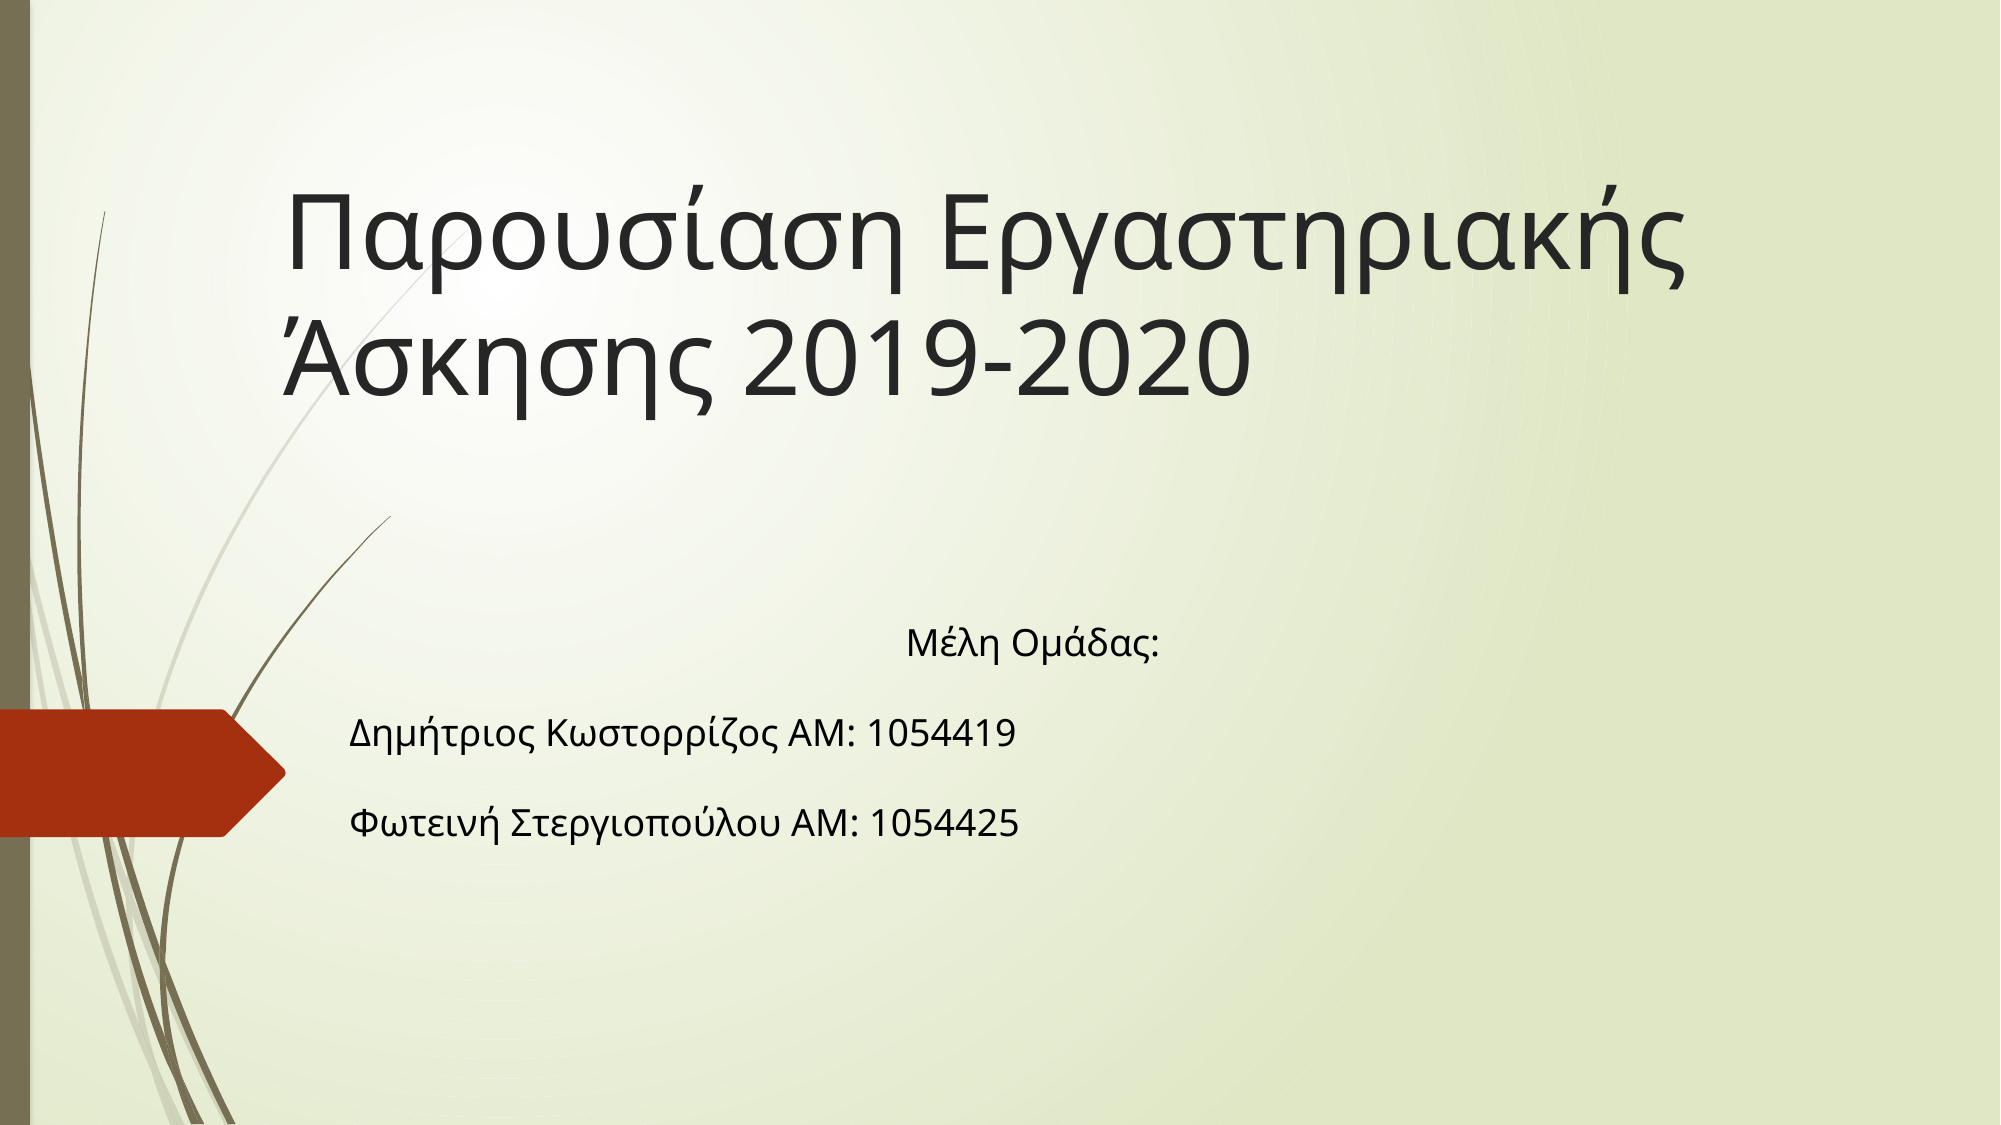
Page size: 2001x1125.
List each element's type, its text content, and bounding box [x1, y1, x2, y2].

title Παρουσίαση Εργαστηριακής Άσκησης 2019-2020 [268, 52, 1732, 424]
text_box Μέλη Ομάδας: Δημήτριος Κωστορρίζος ΑΜ: 1054419 Φωτεινή Στεργιοπούλου ΑΜ: 1054425 [334, 611, 1732, 852]
